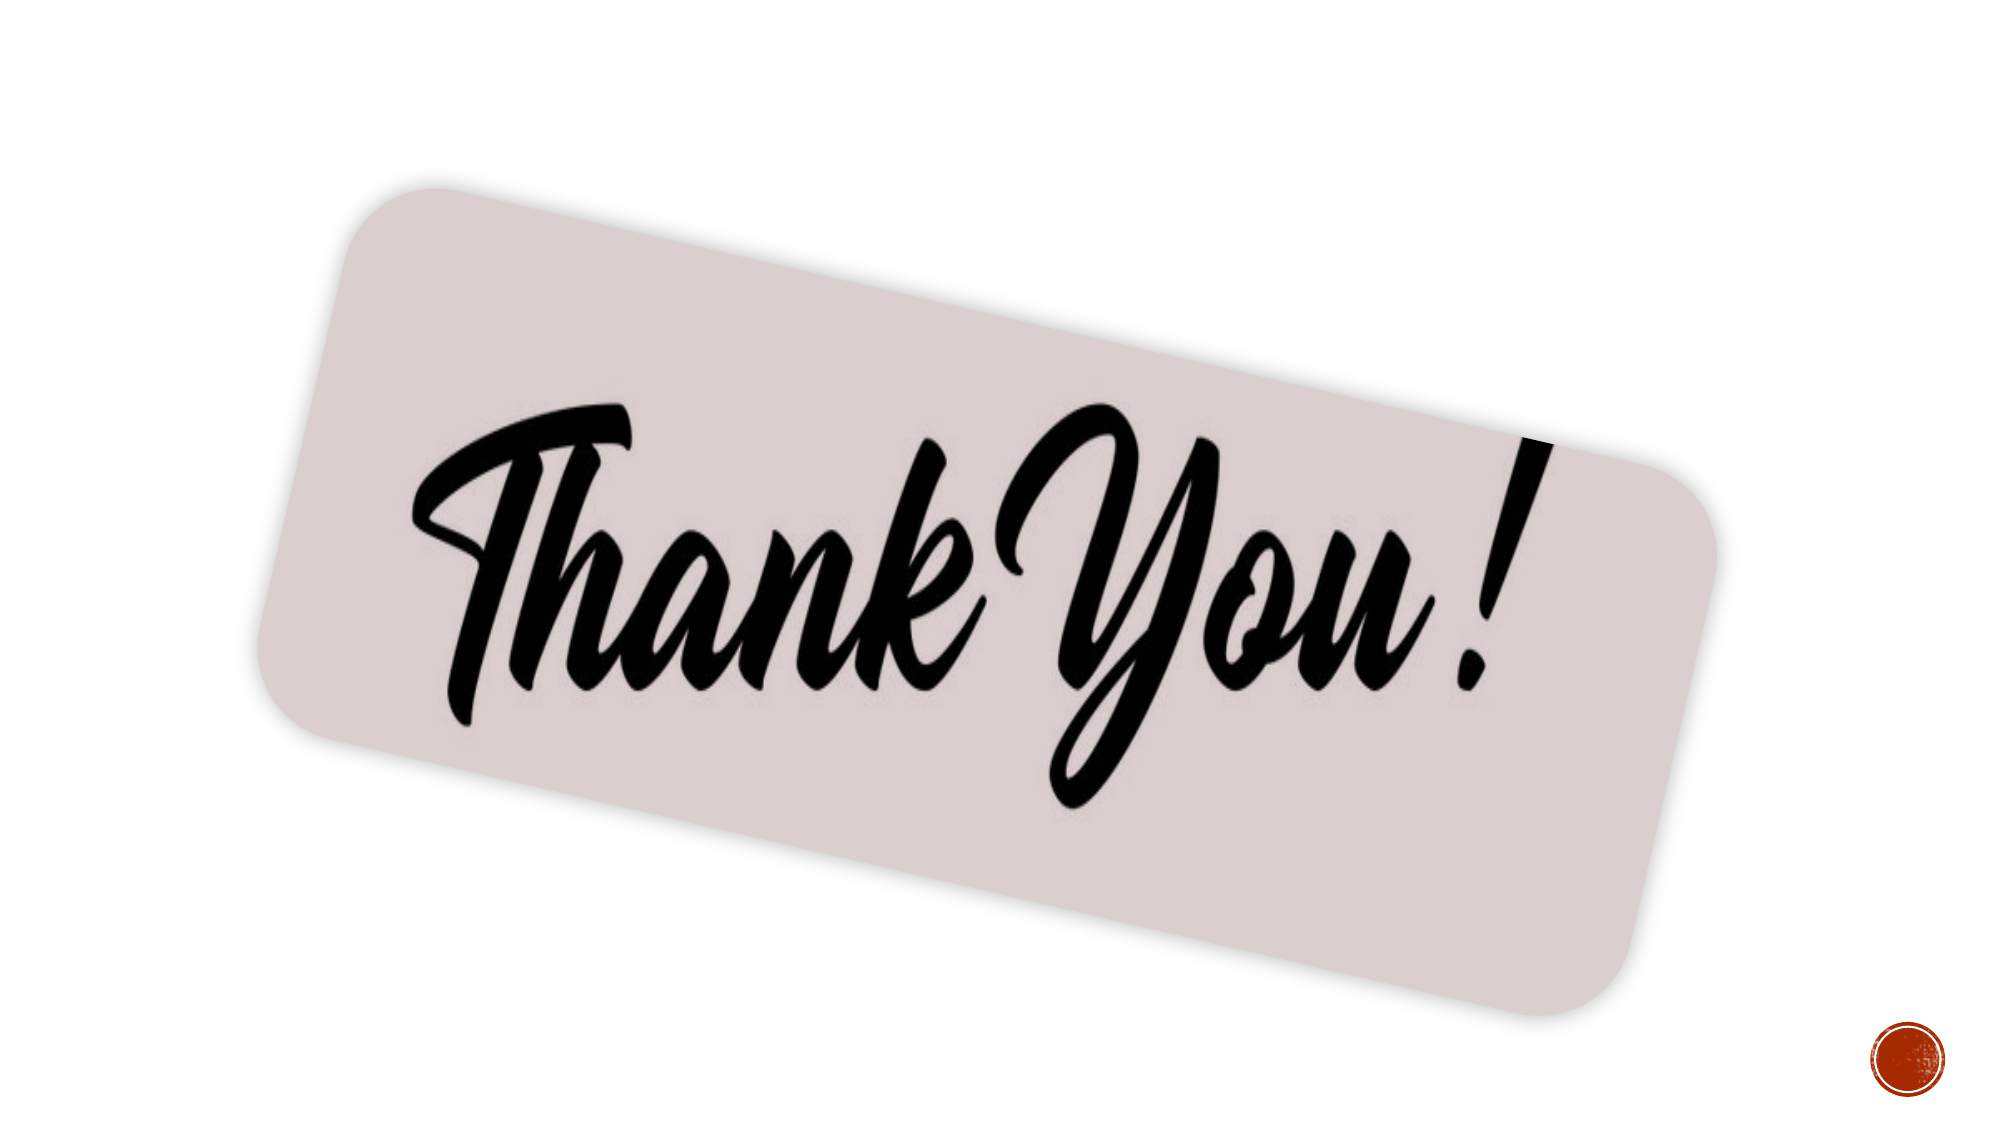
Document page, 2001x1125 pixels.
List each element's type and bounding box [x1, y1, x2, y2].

list [285, 322, 1689, 881]
